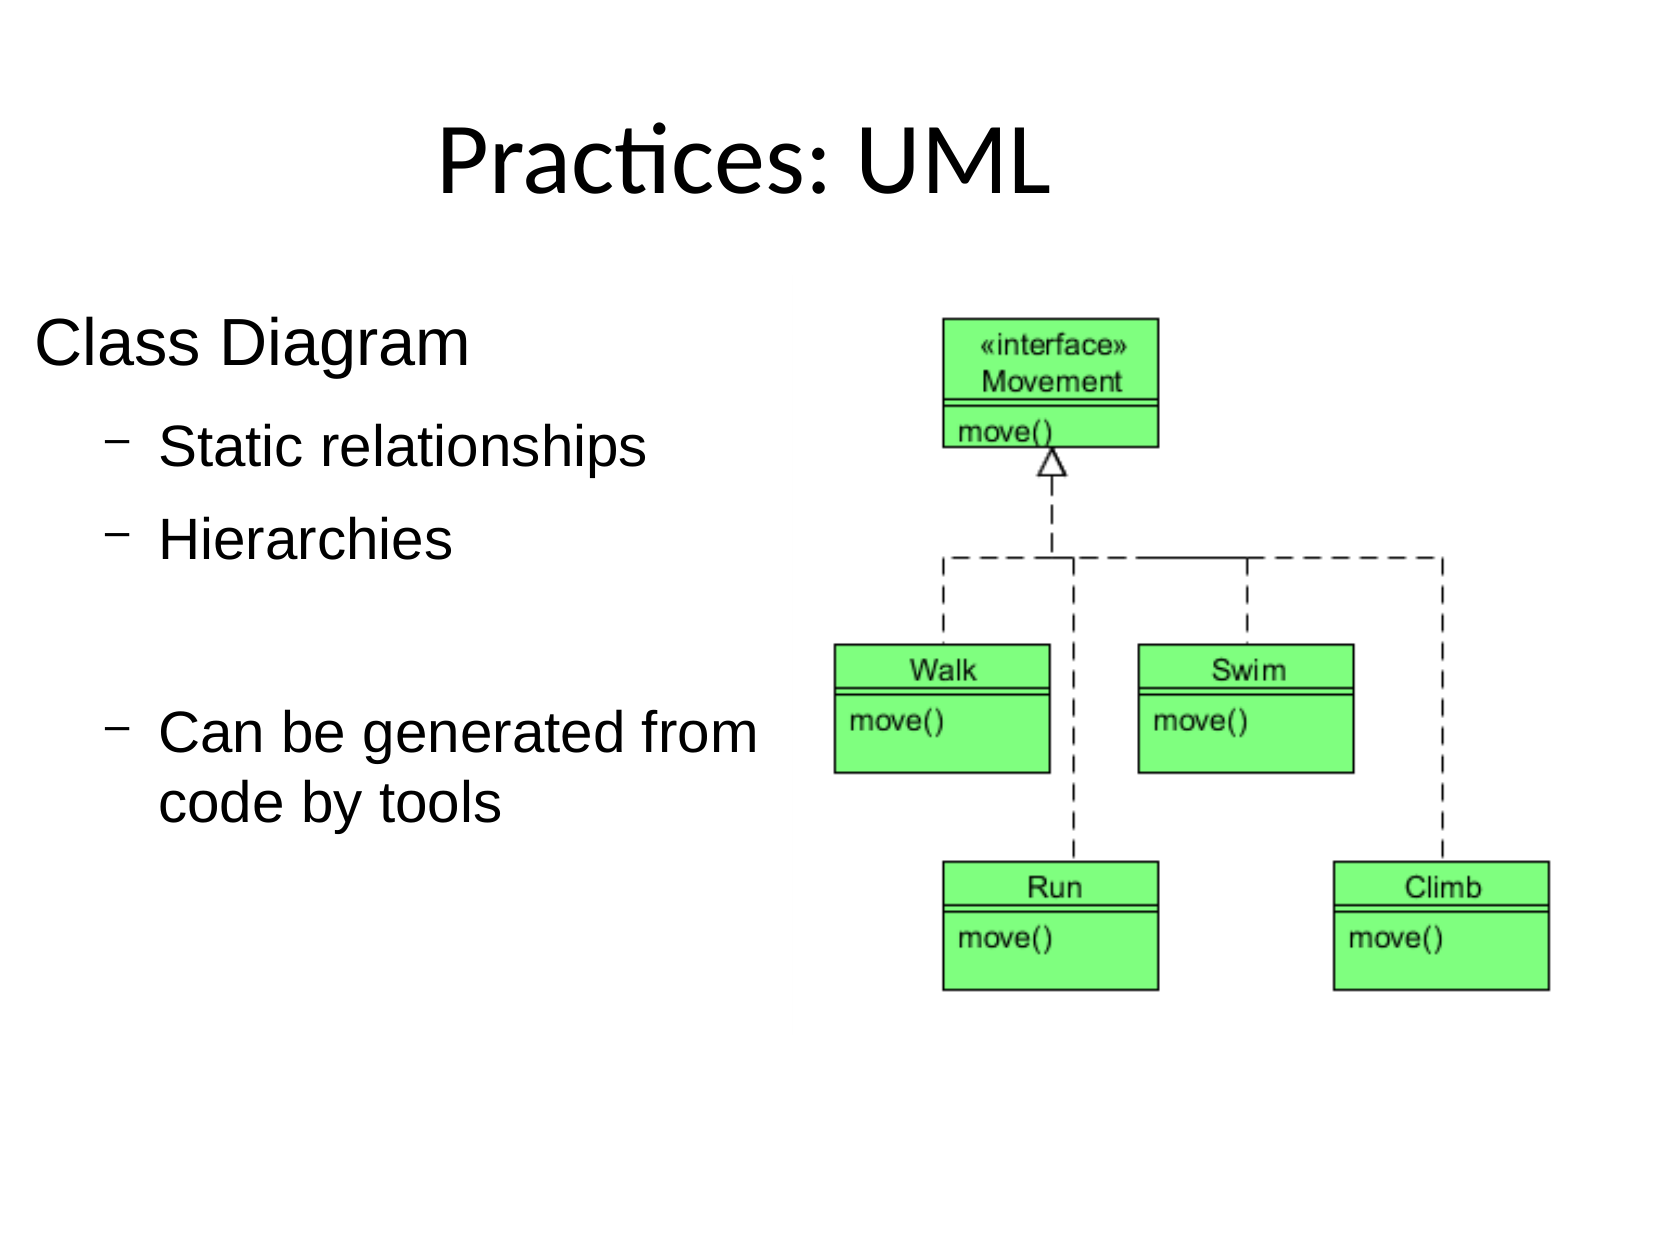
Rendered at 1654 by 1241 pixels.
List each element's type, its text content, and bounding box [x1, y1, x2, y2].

picture [791, 275, 1595, 1036]
title Practices: UML [0, 41, 1489, 265]
list Class Diagram Static relationships Hierarchies Can be generated from code by tools [0, 290, 786, 1010]
